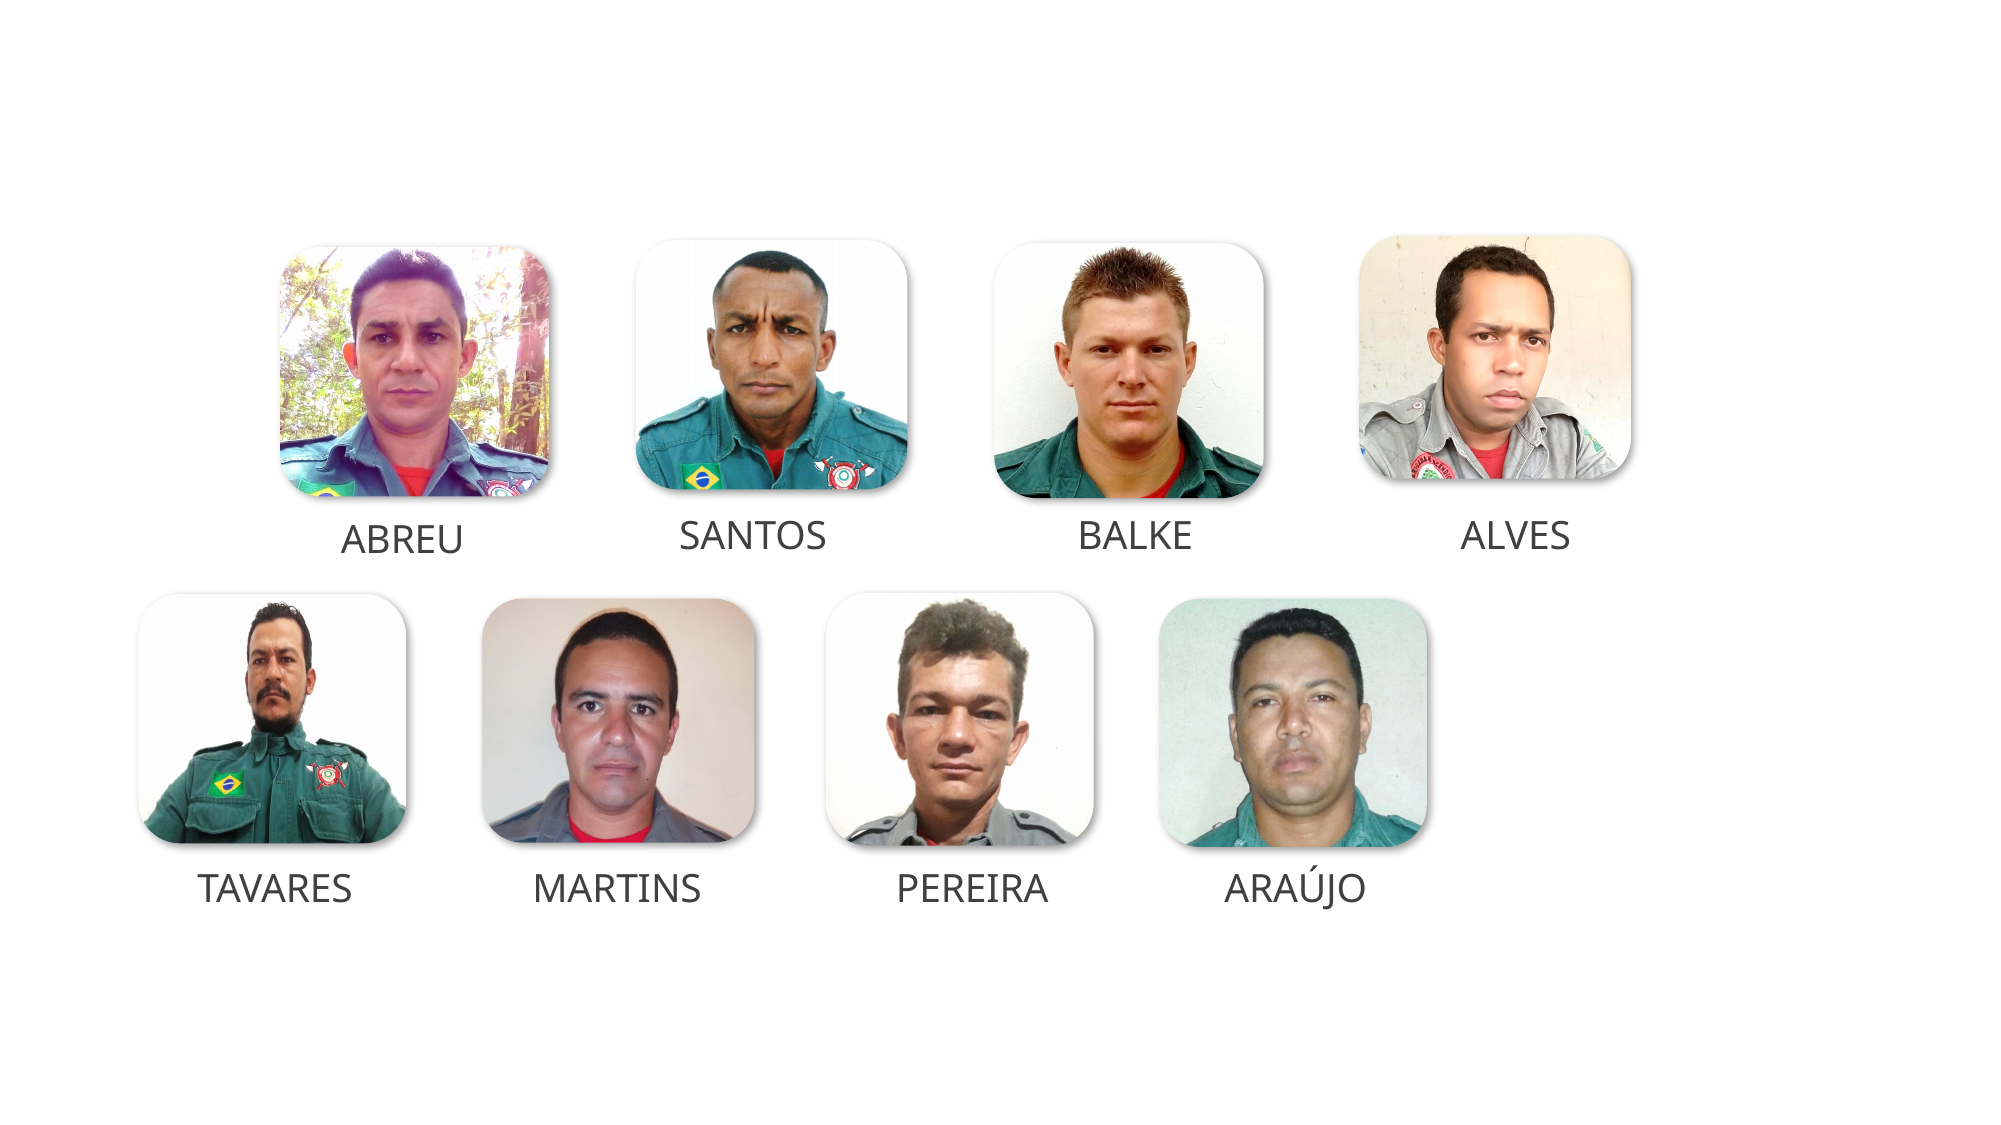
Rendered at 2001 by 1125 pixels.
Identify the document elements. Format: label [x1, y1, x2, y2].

picture [138, 594, 407, 844]
picture [994, 242, 1264, 499]
text_box [138, 609, 412, 919]
picture [825, 592, 1094, 846]
text_box [300, 497, 523, 570]
text_box [1159, 609, 1433, 919]
text_box [660, 256, 920, 567]
picture [1158, 598, 1427, 847]
text_box [835, 609, 1109, 919]
text_box [1379, 256, 1653, 567]
picture [481, 598, 755, 843]
picture [280, 246, 549, 497]
text_box [480, 609, 754, 919]
picture [1359, 236, 1631, 479]
text_box [998, 256, 1272, 567]
picture [635, 240, 908, 490]
